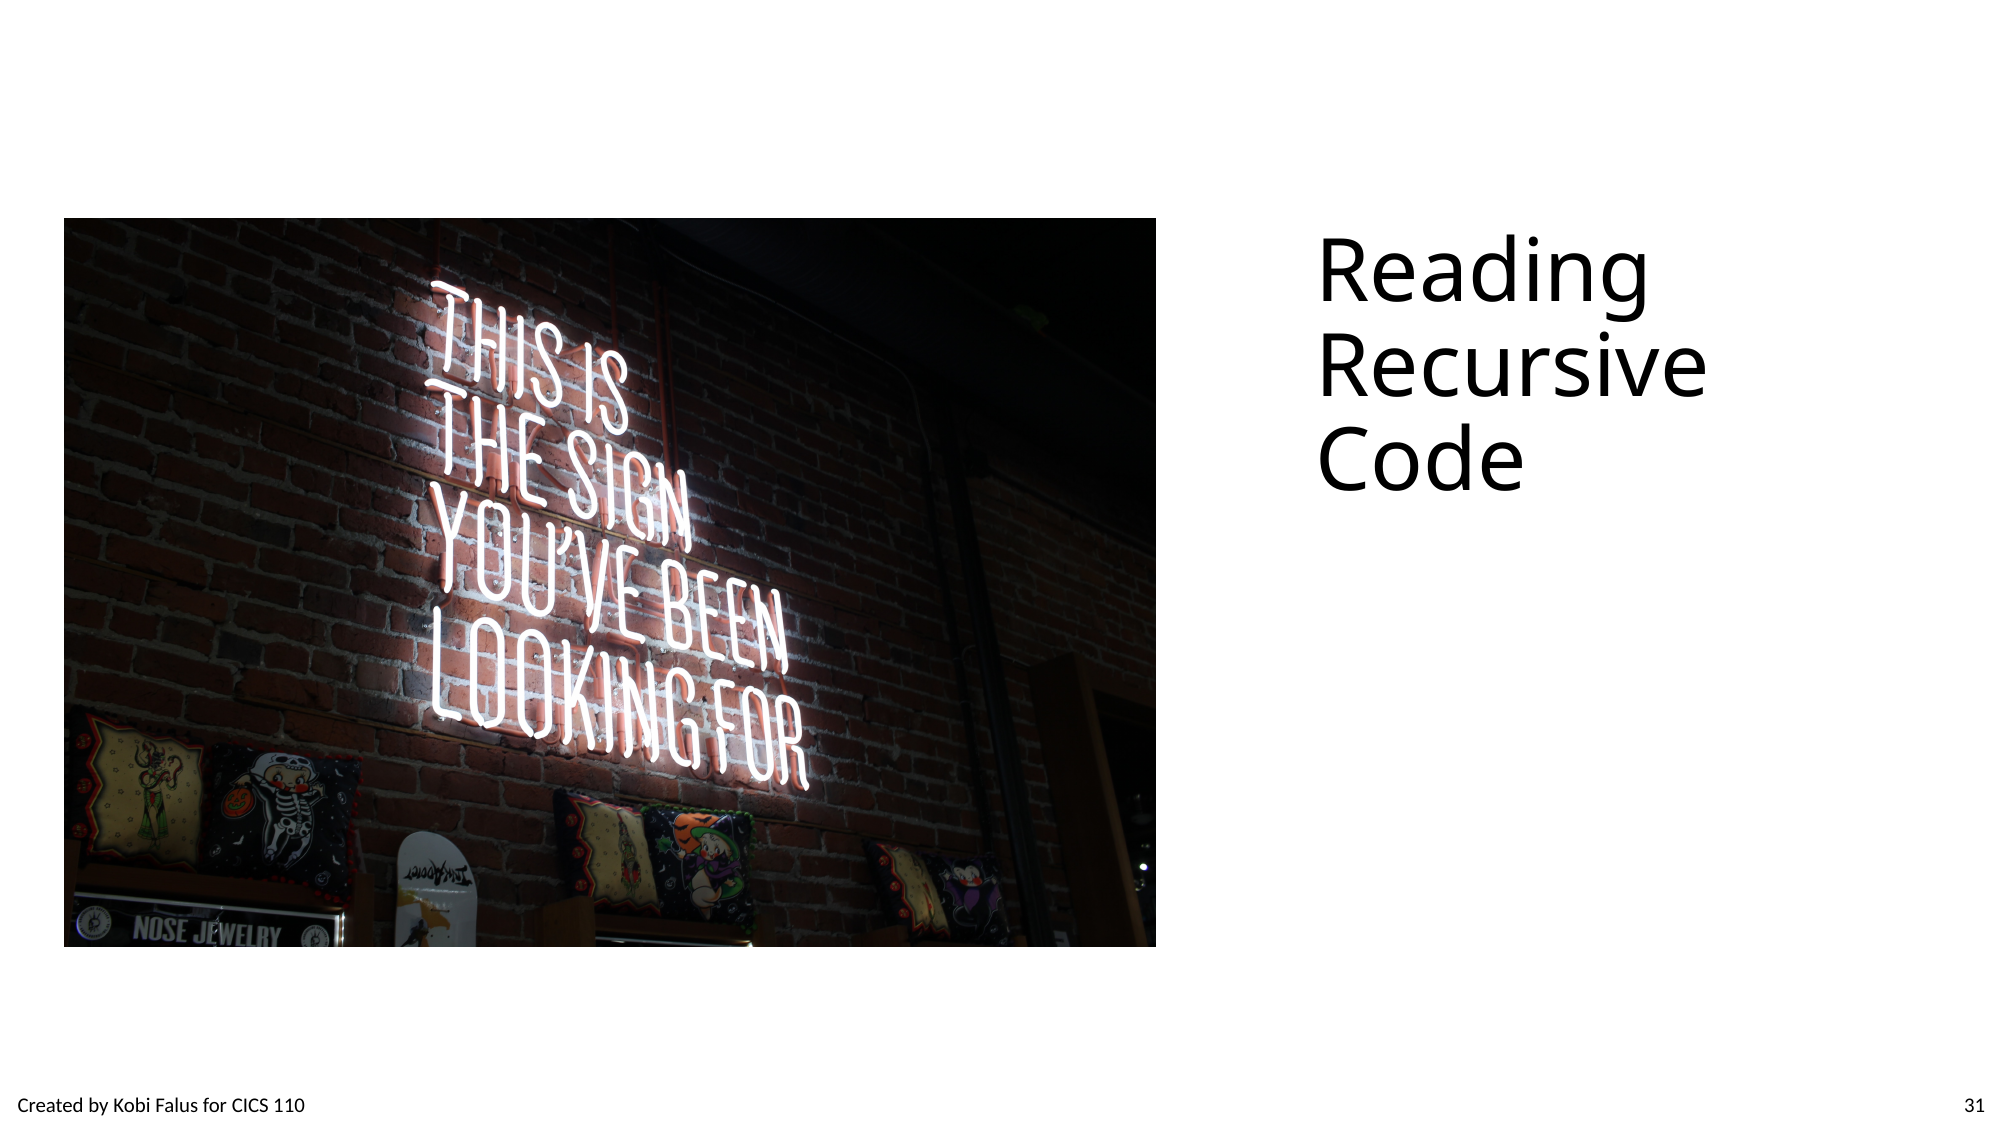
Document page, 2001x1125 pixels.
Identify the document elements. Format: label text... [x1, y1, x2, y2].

title Reading Recursive Code [1300, 218, 1884, 518]
picture [64, 218, 1156, 947]
